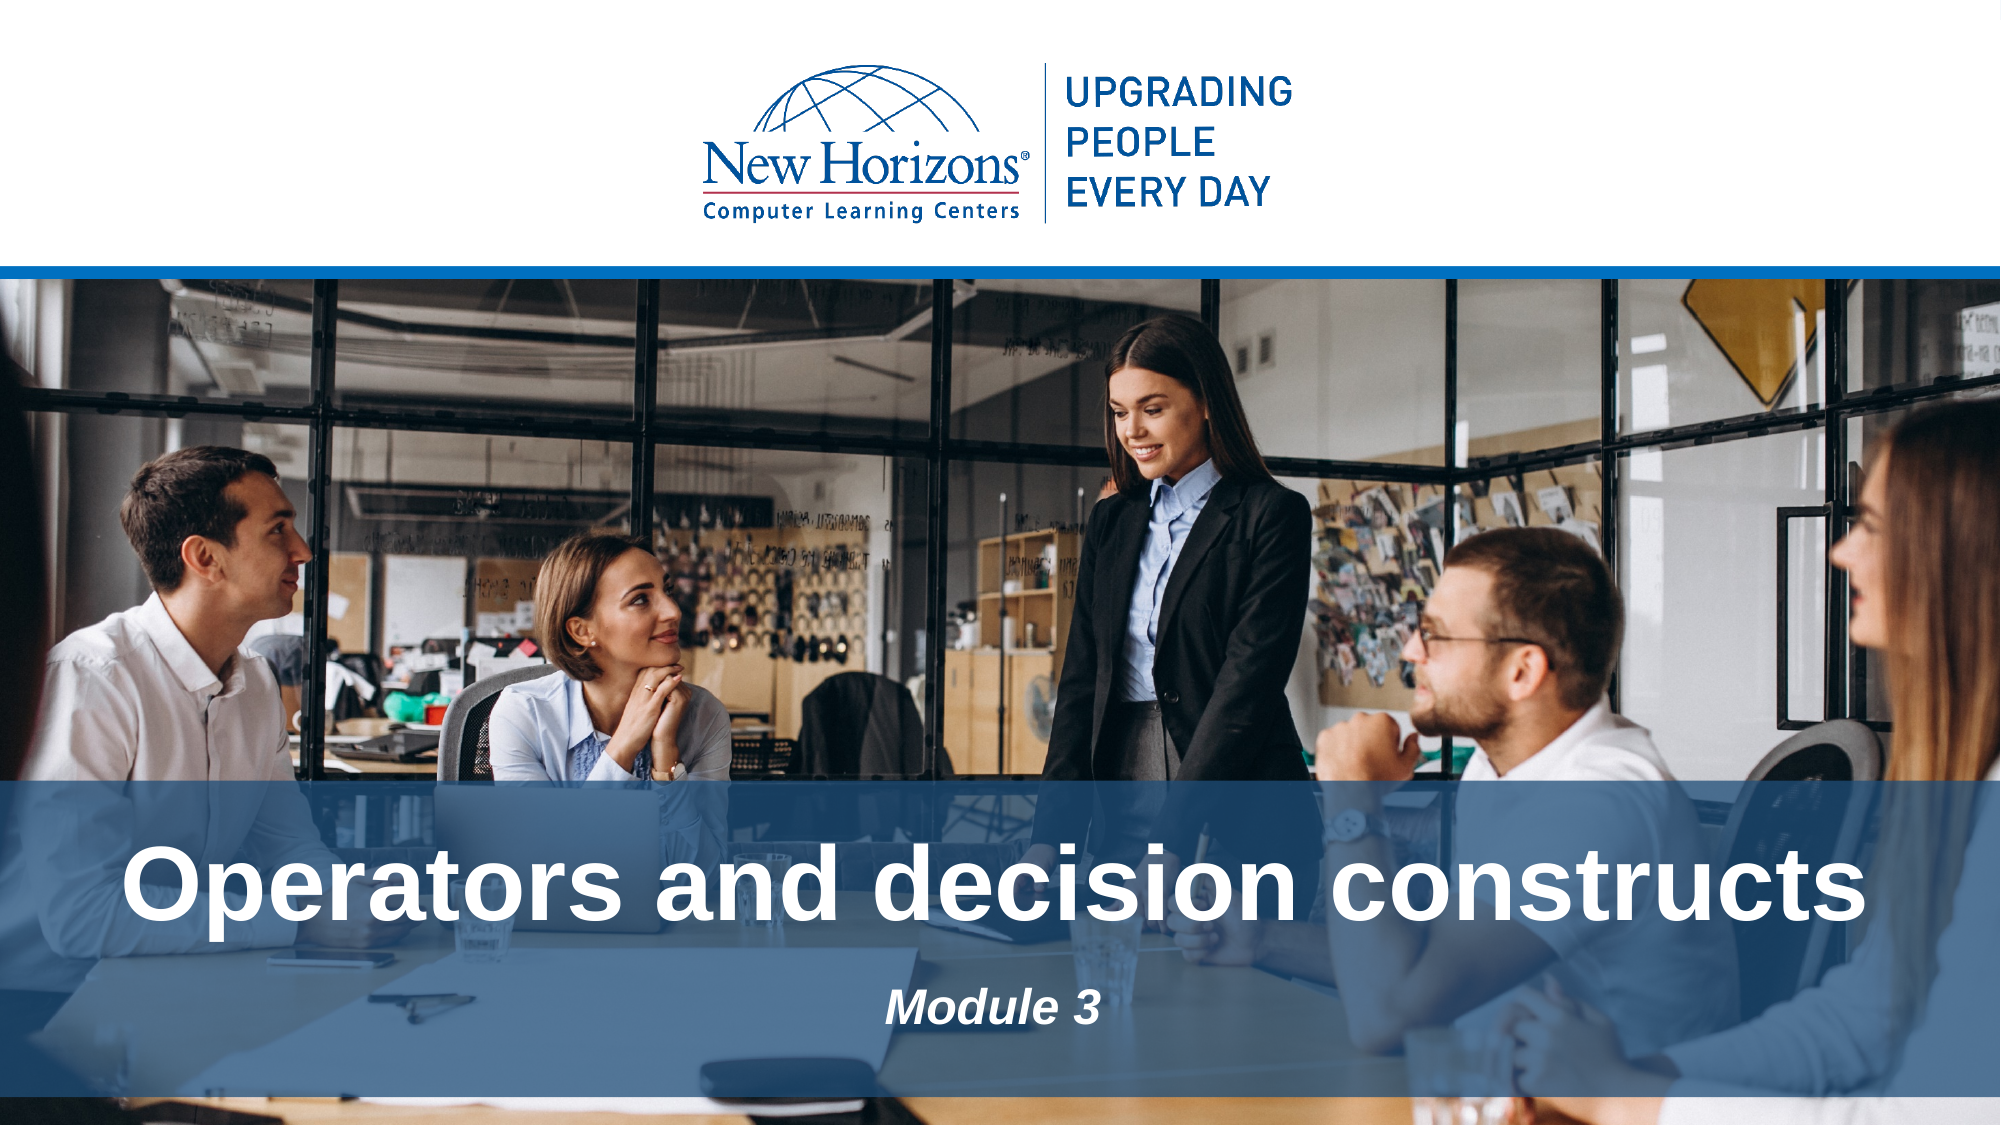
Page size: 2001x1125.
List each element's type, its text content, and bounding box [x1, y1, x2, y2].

subtitle Module 3 [0, 976, 2000, 1044]
picture [0, 279, 2000, 780]
title Operators and decision constructs [0, 827, 1996, 949]
picture [0, 1098, 2000, 1125]
picture [698, 55, 1302, 226]
